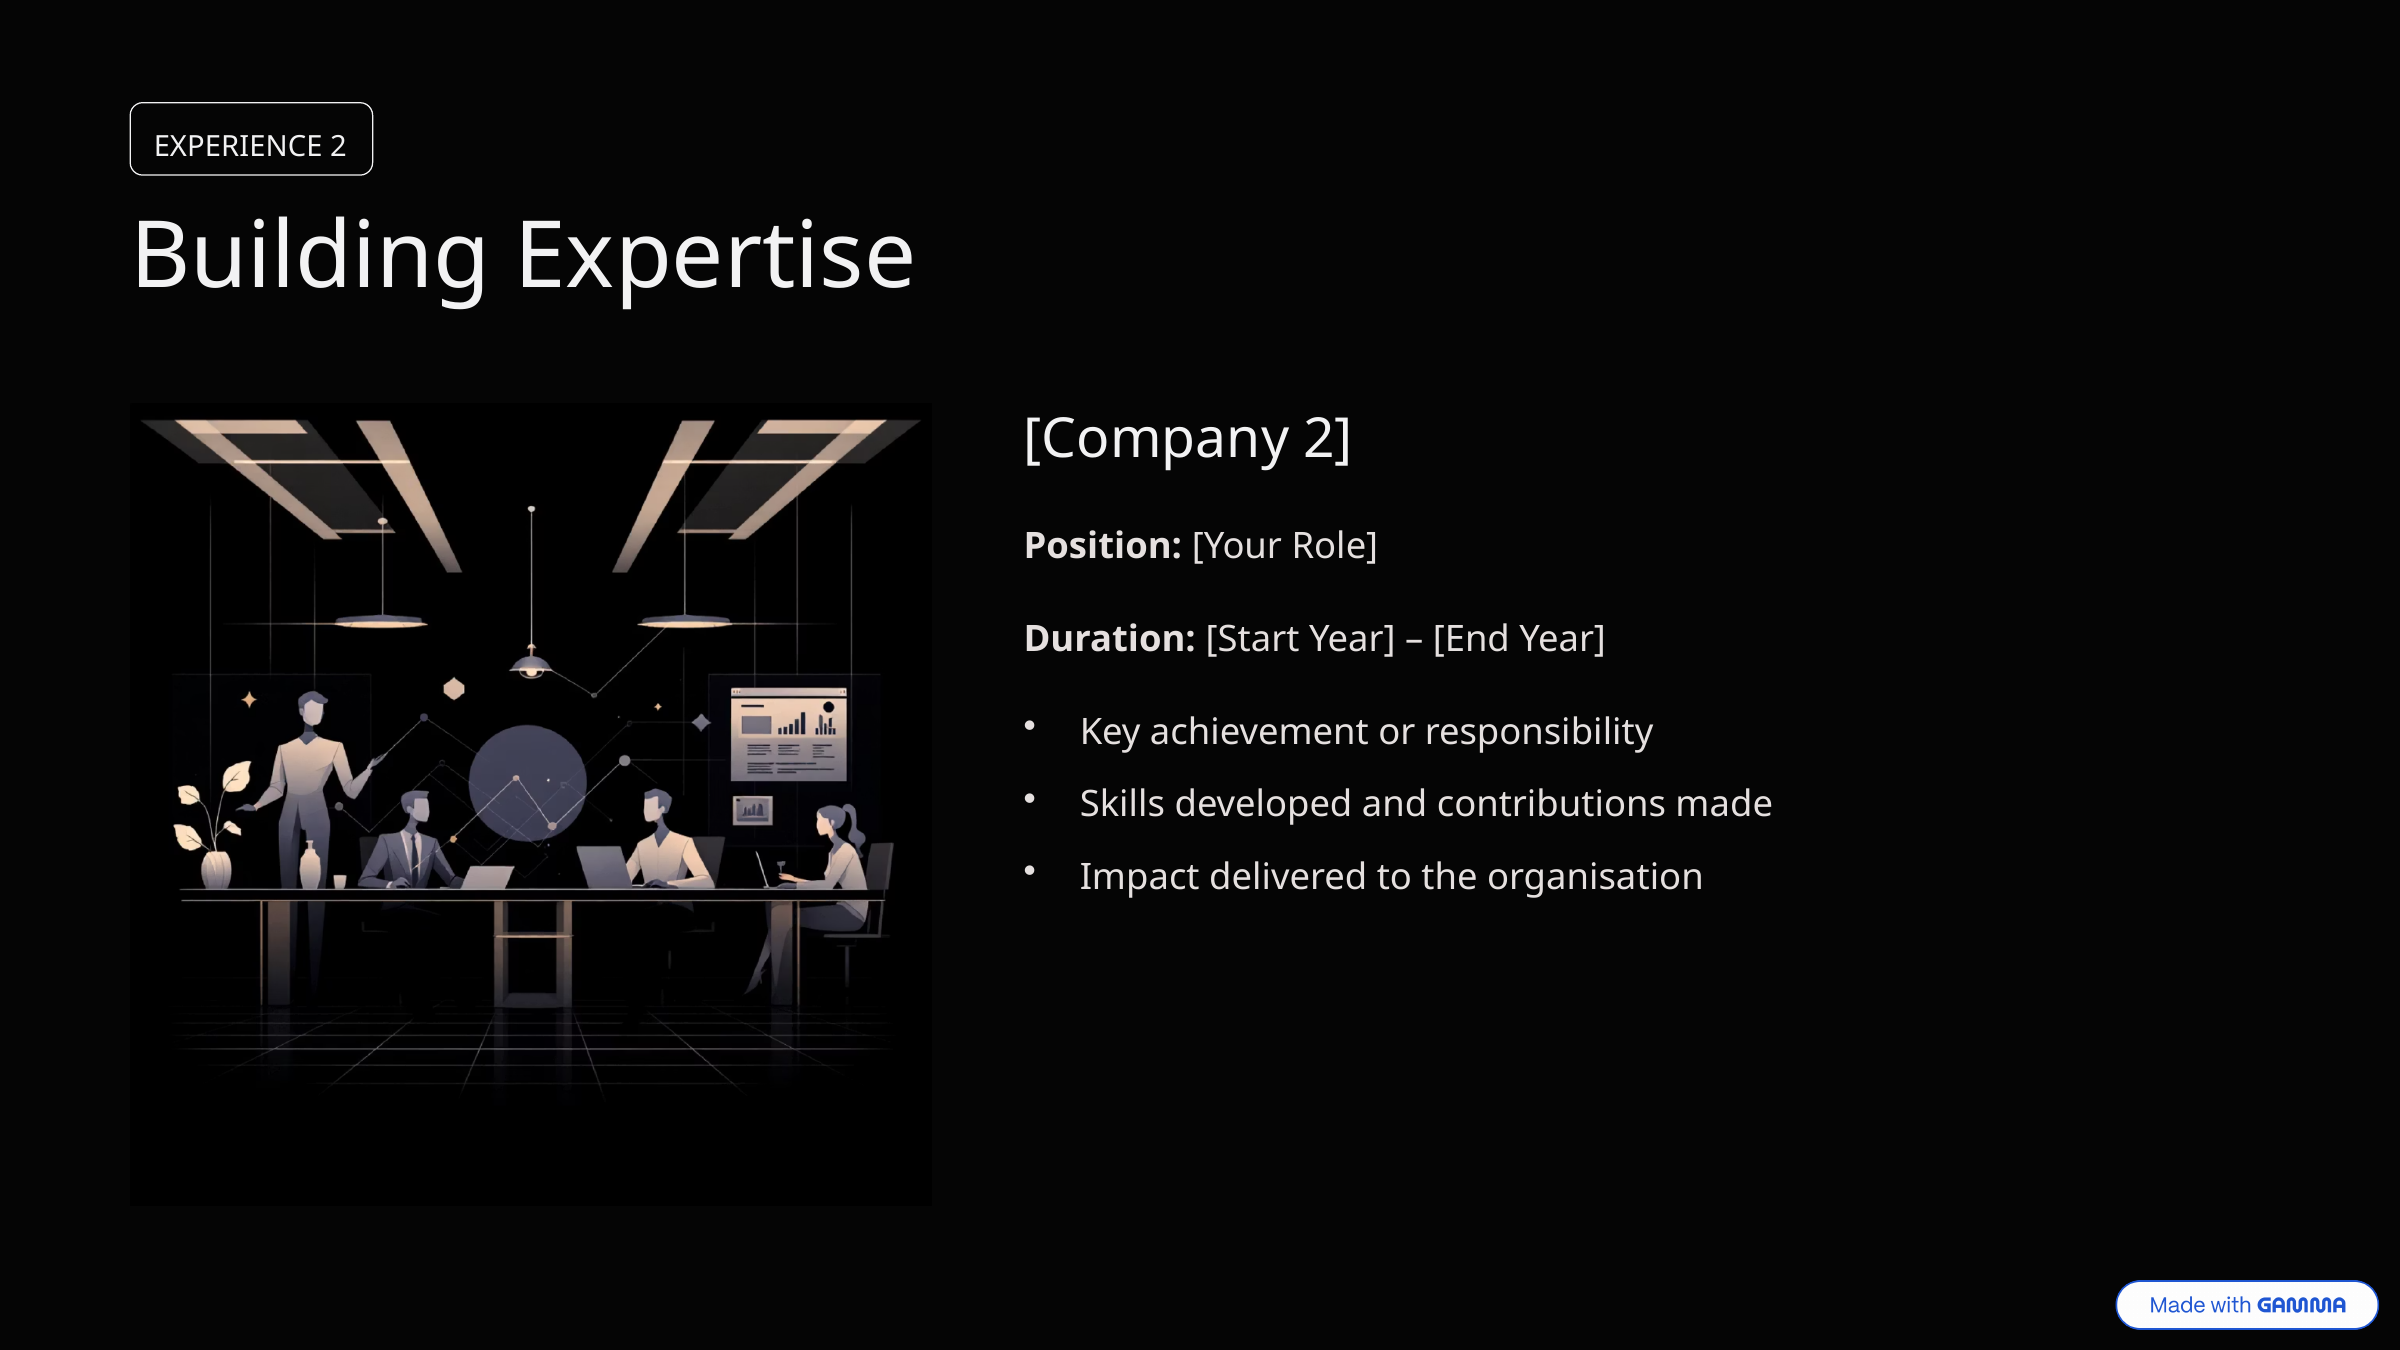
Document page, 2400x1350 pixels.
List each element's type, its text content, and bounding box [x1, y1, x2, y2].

text_box [Company 2] [1023, 399, 1582, 470]
text_box EXPERIENCE 2 [153, 115, 349, 163]
text_box Position: [Your Role] [1023, 506, 2271, 566]
text_box Skills developed and contributions made [1023, 764, 2271, 825]
text_box Duration: [Start Year] – [End Year] [1023, 599, 2271, 659]
text_box Building Expertise [130, 190, 1061, 307]
picture [130, 403, 932, 1206]
picture [2106, 1271, 2389, 1339]
text_box [130, 102, 373, 176]
text_box Impact delivered to the organisation [1023, 837, 2271, 897]
text_box Key achievement or responsibility [1023, 692, 2271, 752]
